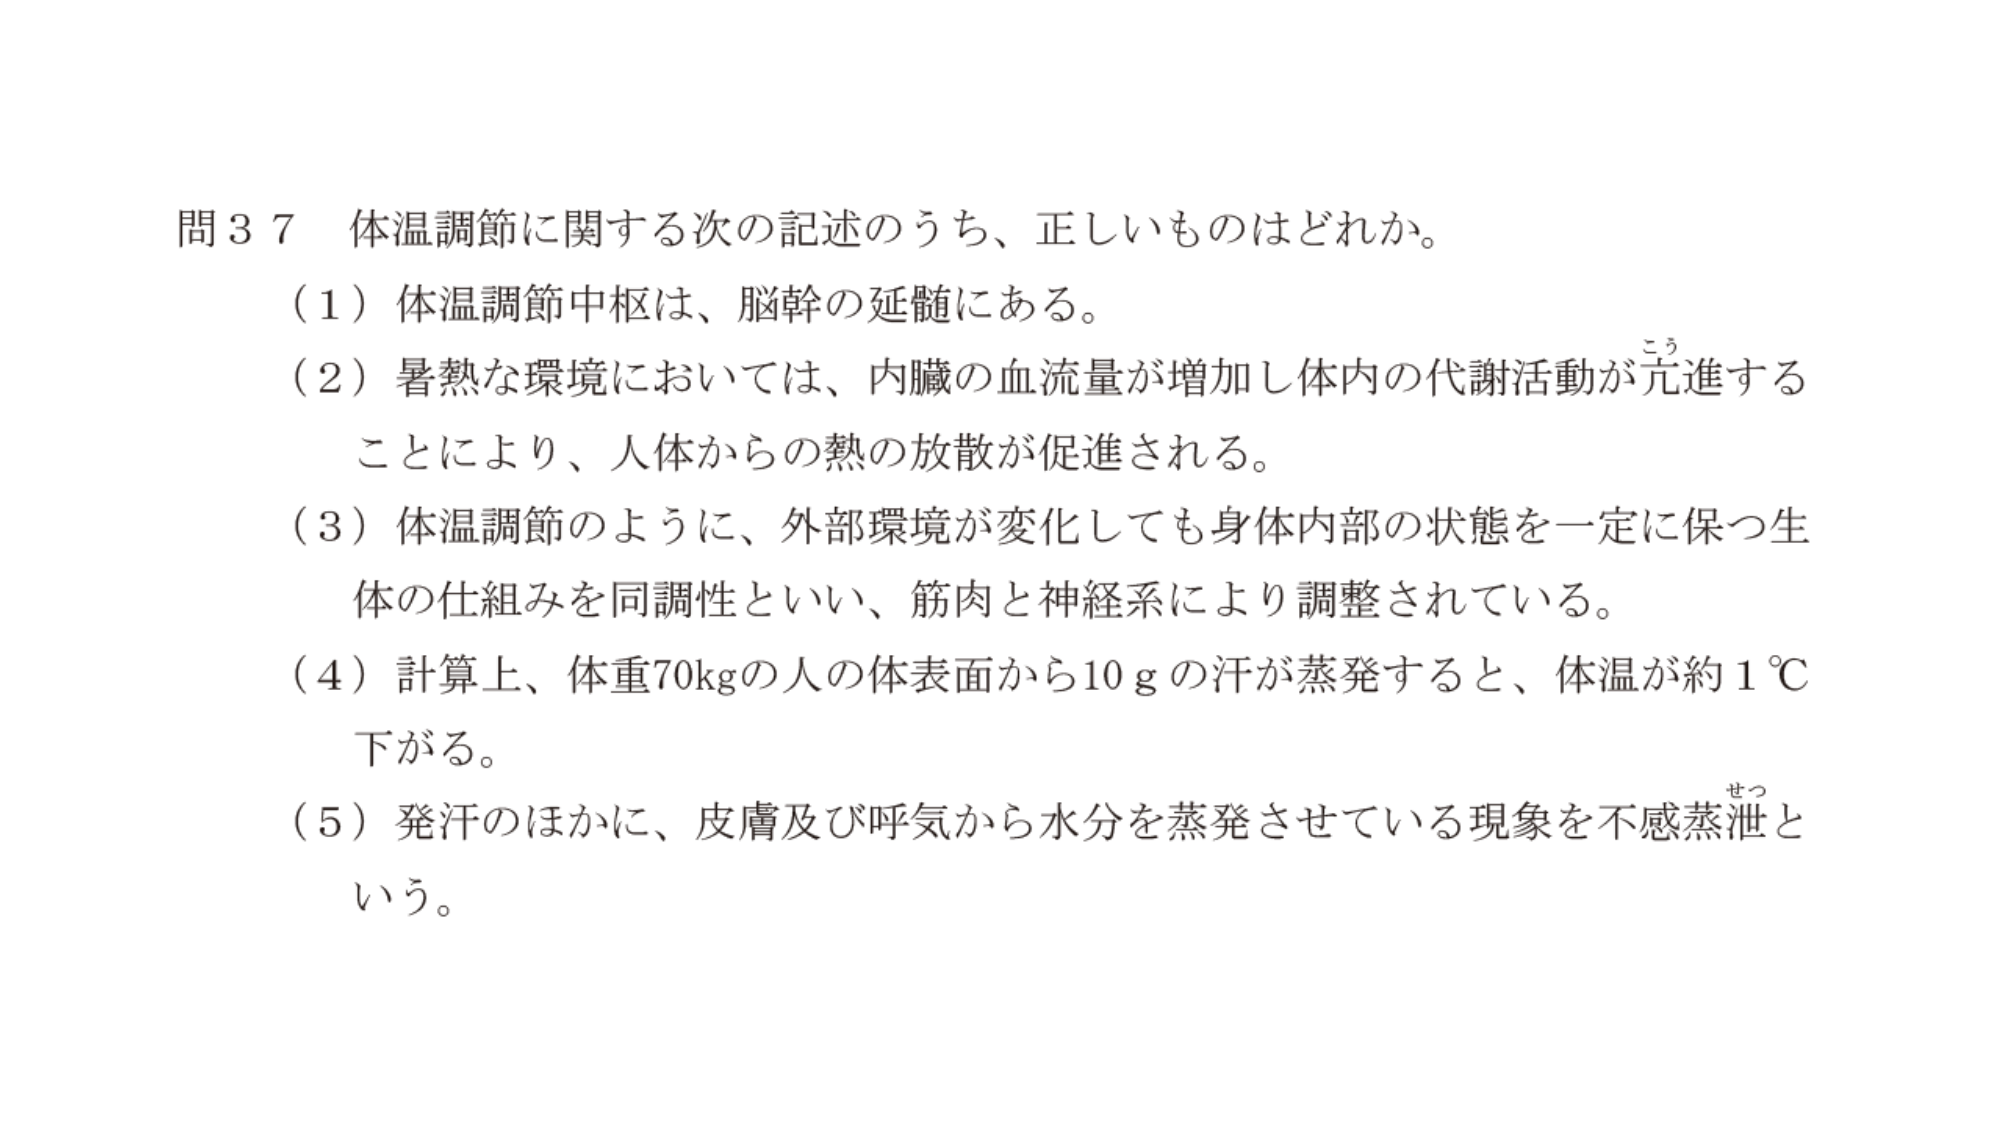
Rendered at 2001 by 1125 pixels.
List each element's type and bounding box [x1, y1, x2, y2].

picture [156, 191, 1844, 934]
